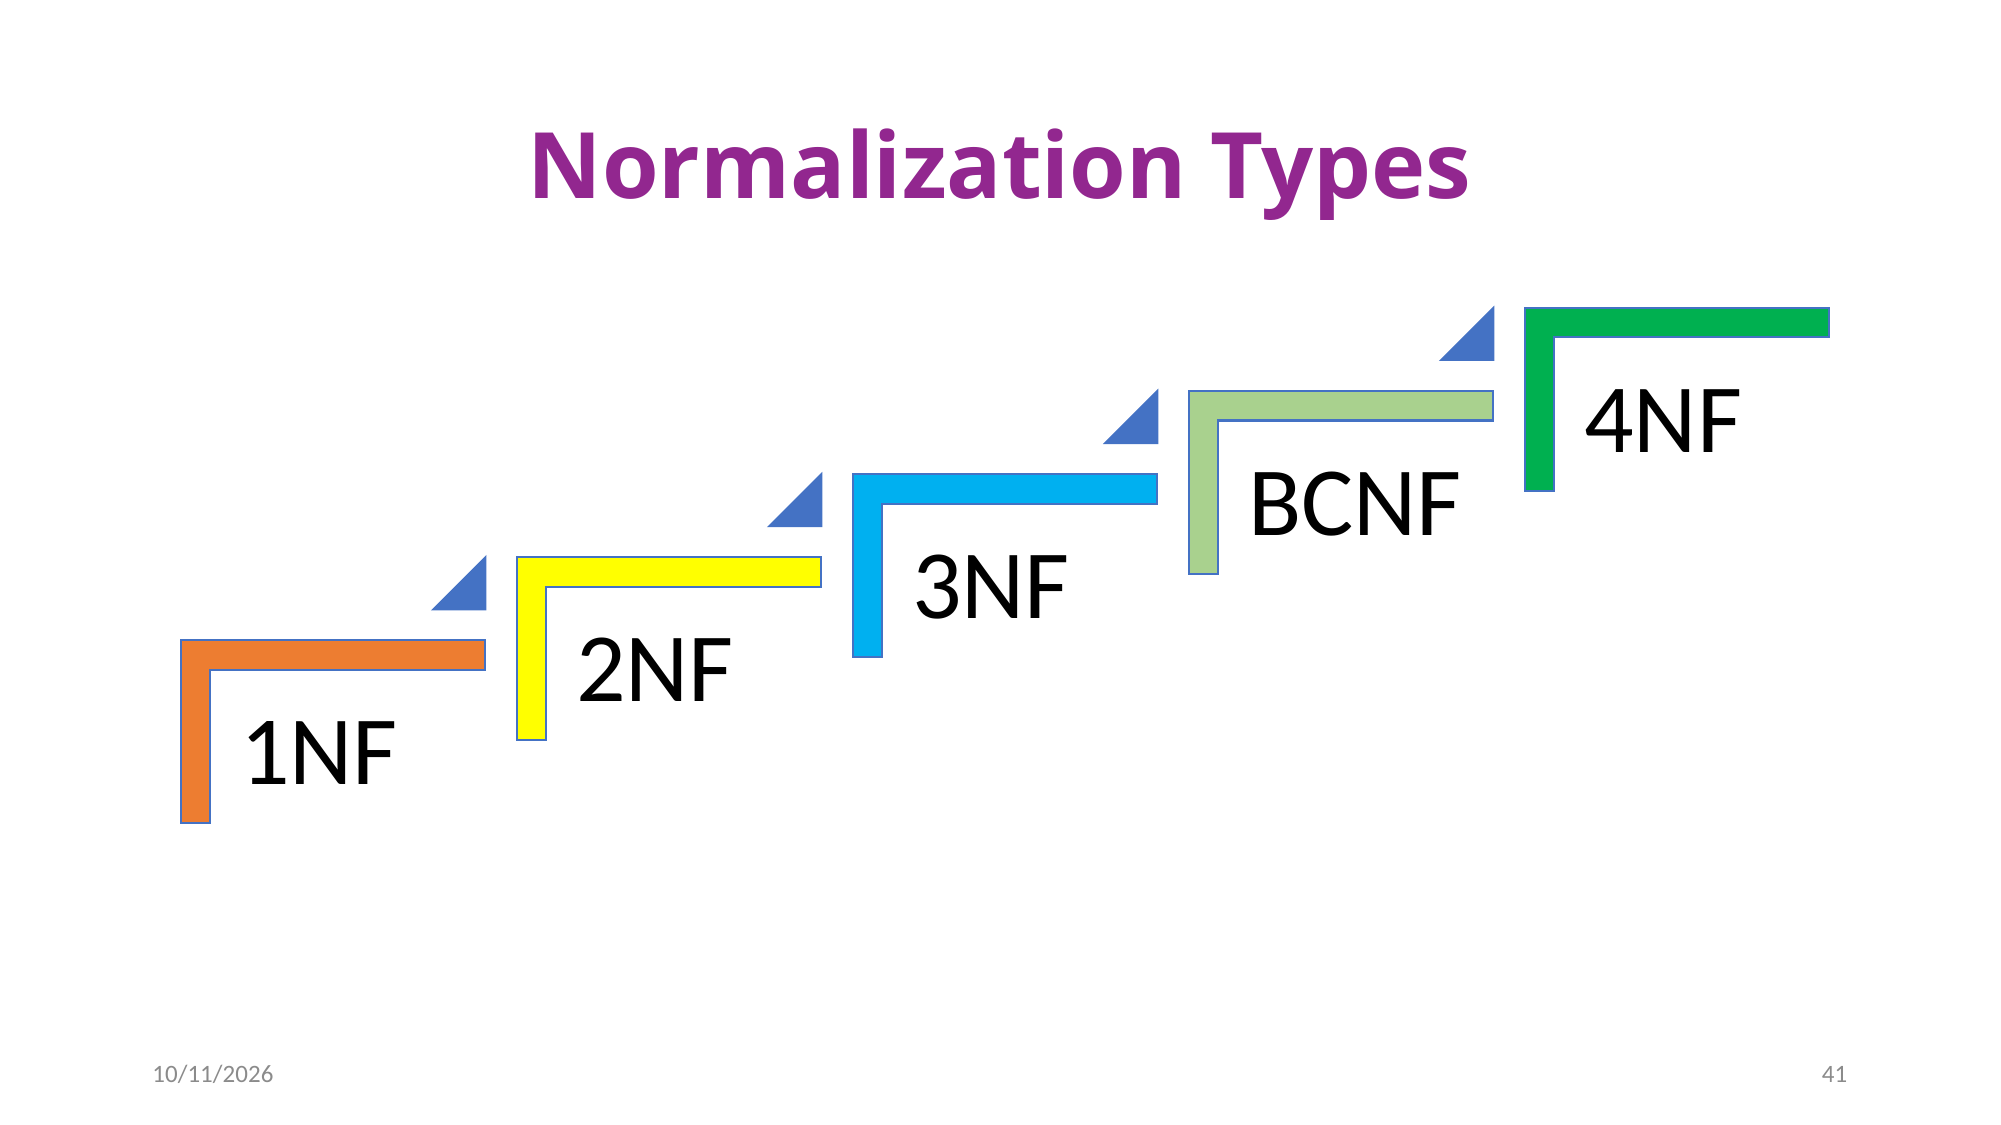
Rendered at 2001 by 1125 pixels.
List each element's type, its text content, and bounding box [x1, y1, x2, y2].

slide_number 41 [1412, 1042, 1863, 1103]
title Normalization Types [137, 59, 1863, 278]
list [179, 256, 1830, 963]
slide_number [137, 1042, 588, 1103]
